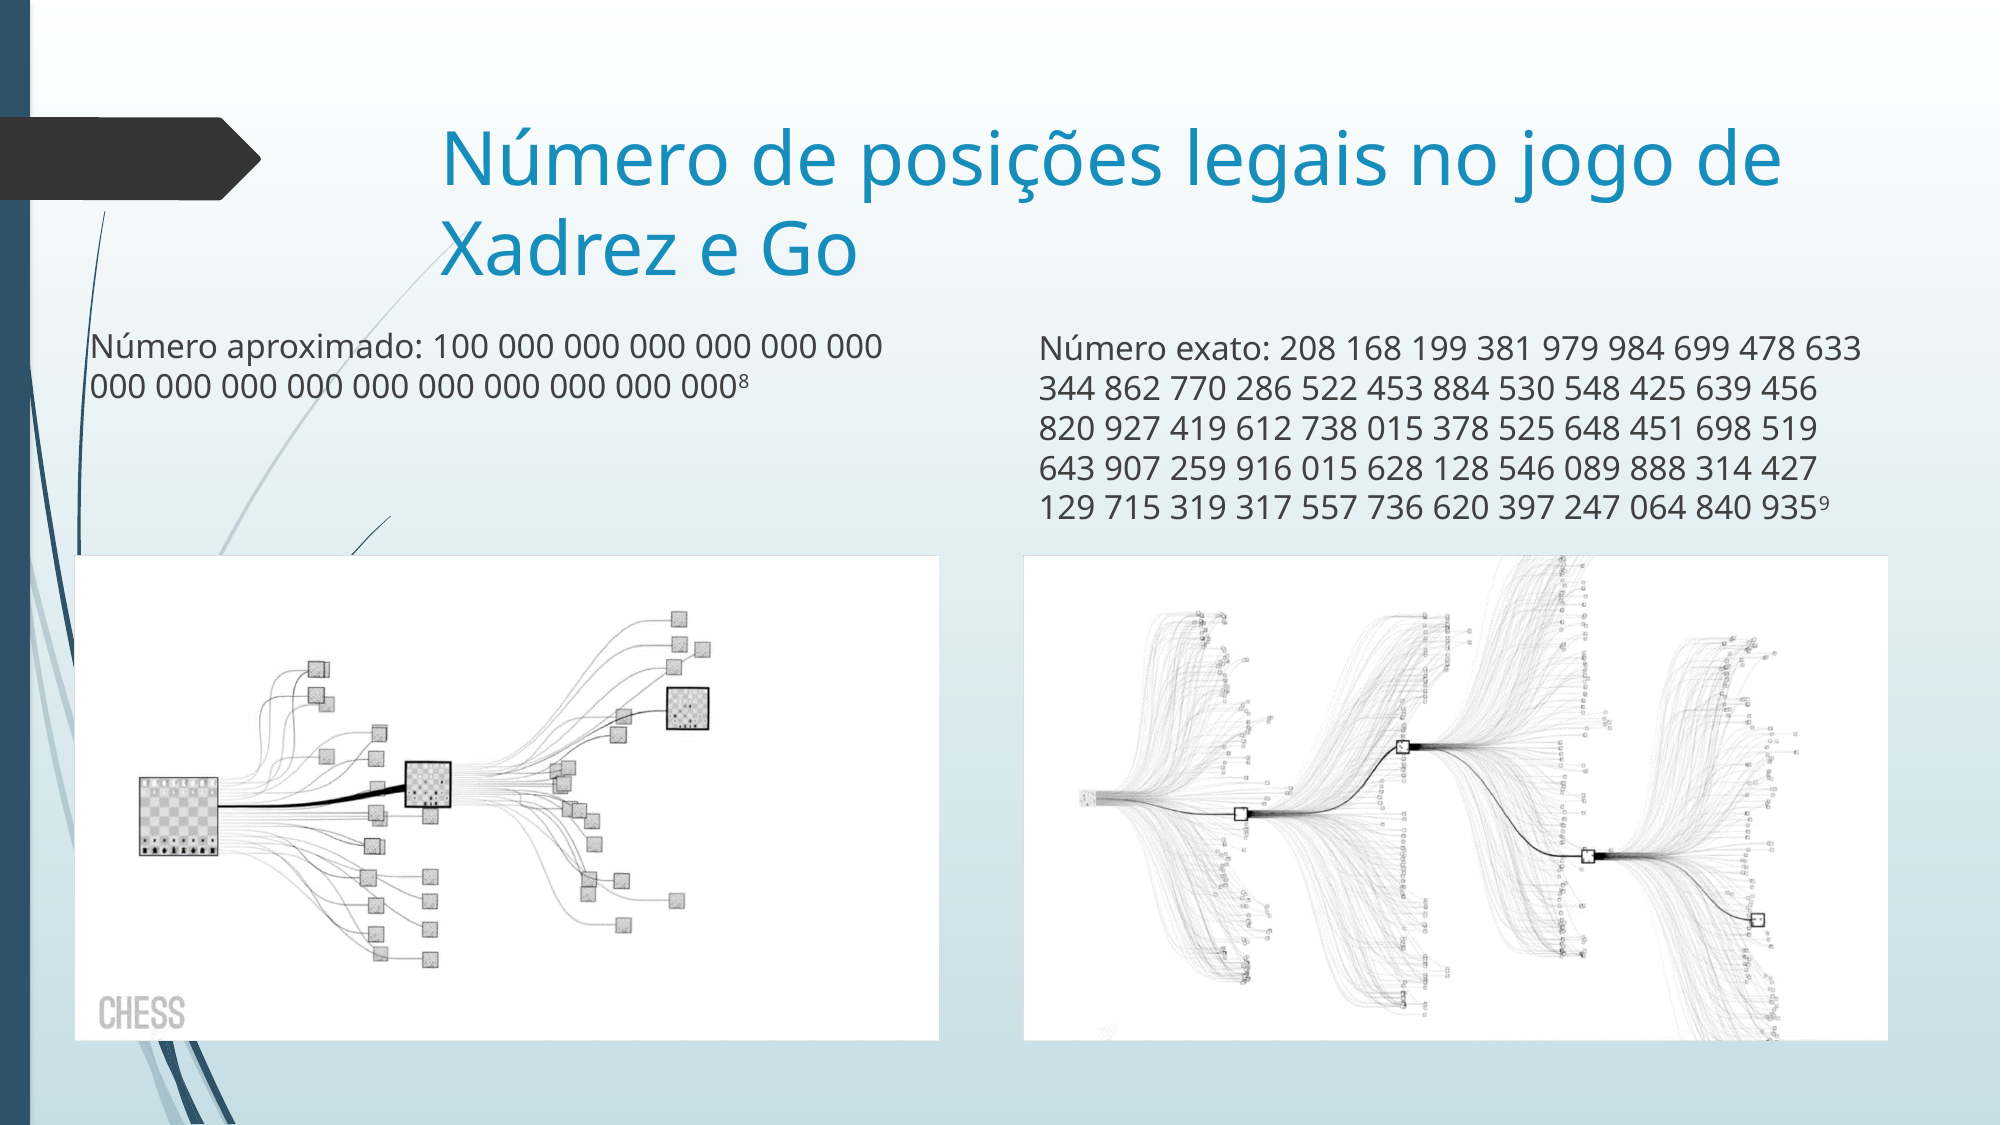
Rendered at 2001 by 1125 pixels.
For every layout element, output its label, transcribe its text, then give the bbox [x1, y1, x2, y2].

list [74, 554, 939, 1042]
list Número exato: 208 168 199 381 979 984 699 478 633 344 862 770 286 522 453 884 530 548 425 639 456 820 927 419 612 738 015 378 525 648 451 698 519 643 907 259 916 015 628 128 546 089 888 314 427 129 715 319 317 557 736 620 397 247 064 840 9359 [1023, 334, 1888, 535]
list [1023, 554, 1888, 1042]
list Número aproximado: 100 000 000 000 000 000 000 000 000 000 000 000 000 000 000 000 0008 [74, 334, 939, 535]
title Número de posições legais no jogo de Xadrez e Go [425, 102, 1888, 313]
